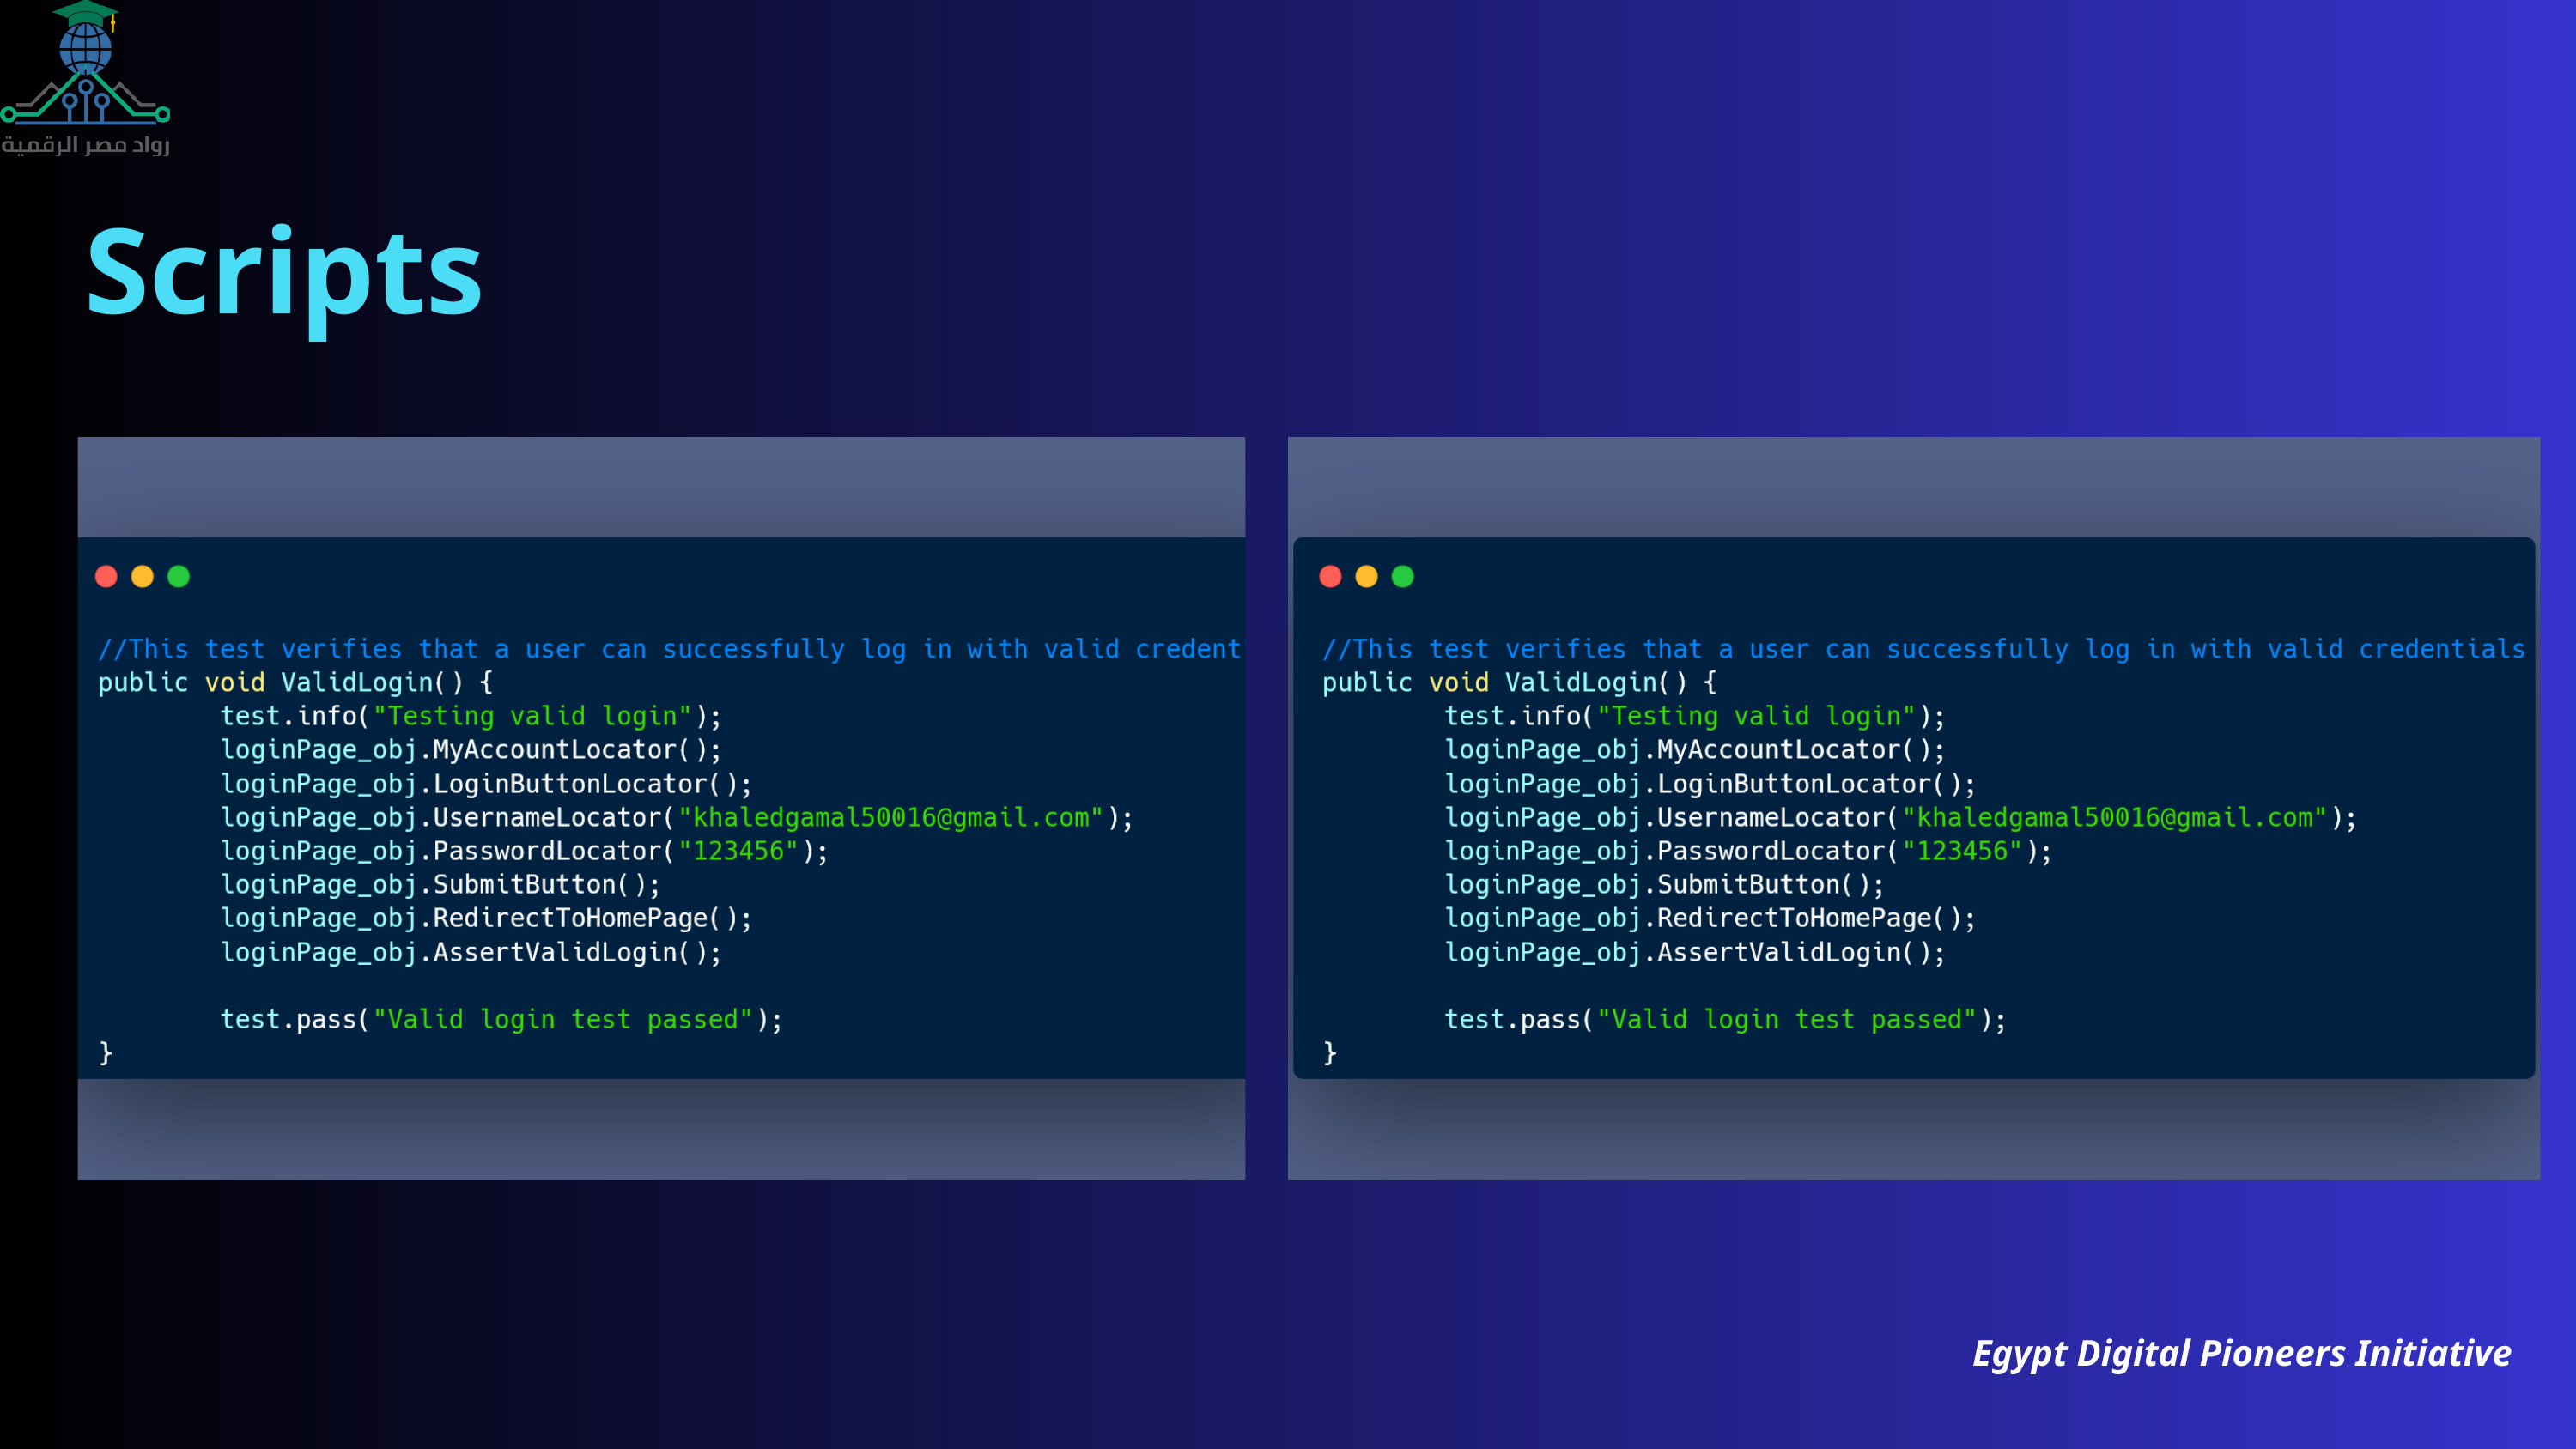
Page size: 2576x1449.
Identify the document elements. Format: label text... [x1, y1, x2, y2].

text_box [0, 0, 171, 156]
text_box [77, 436, 1246, 1181]
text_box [1287, 436, 2541, 1181]
text_box [264, 125, 1246, 292]
text_box Egypt Digital Pioneers Initiative [1923, 1328, 2513, 1374]
text_box Scripts [84, 172, 1124, 338]
